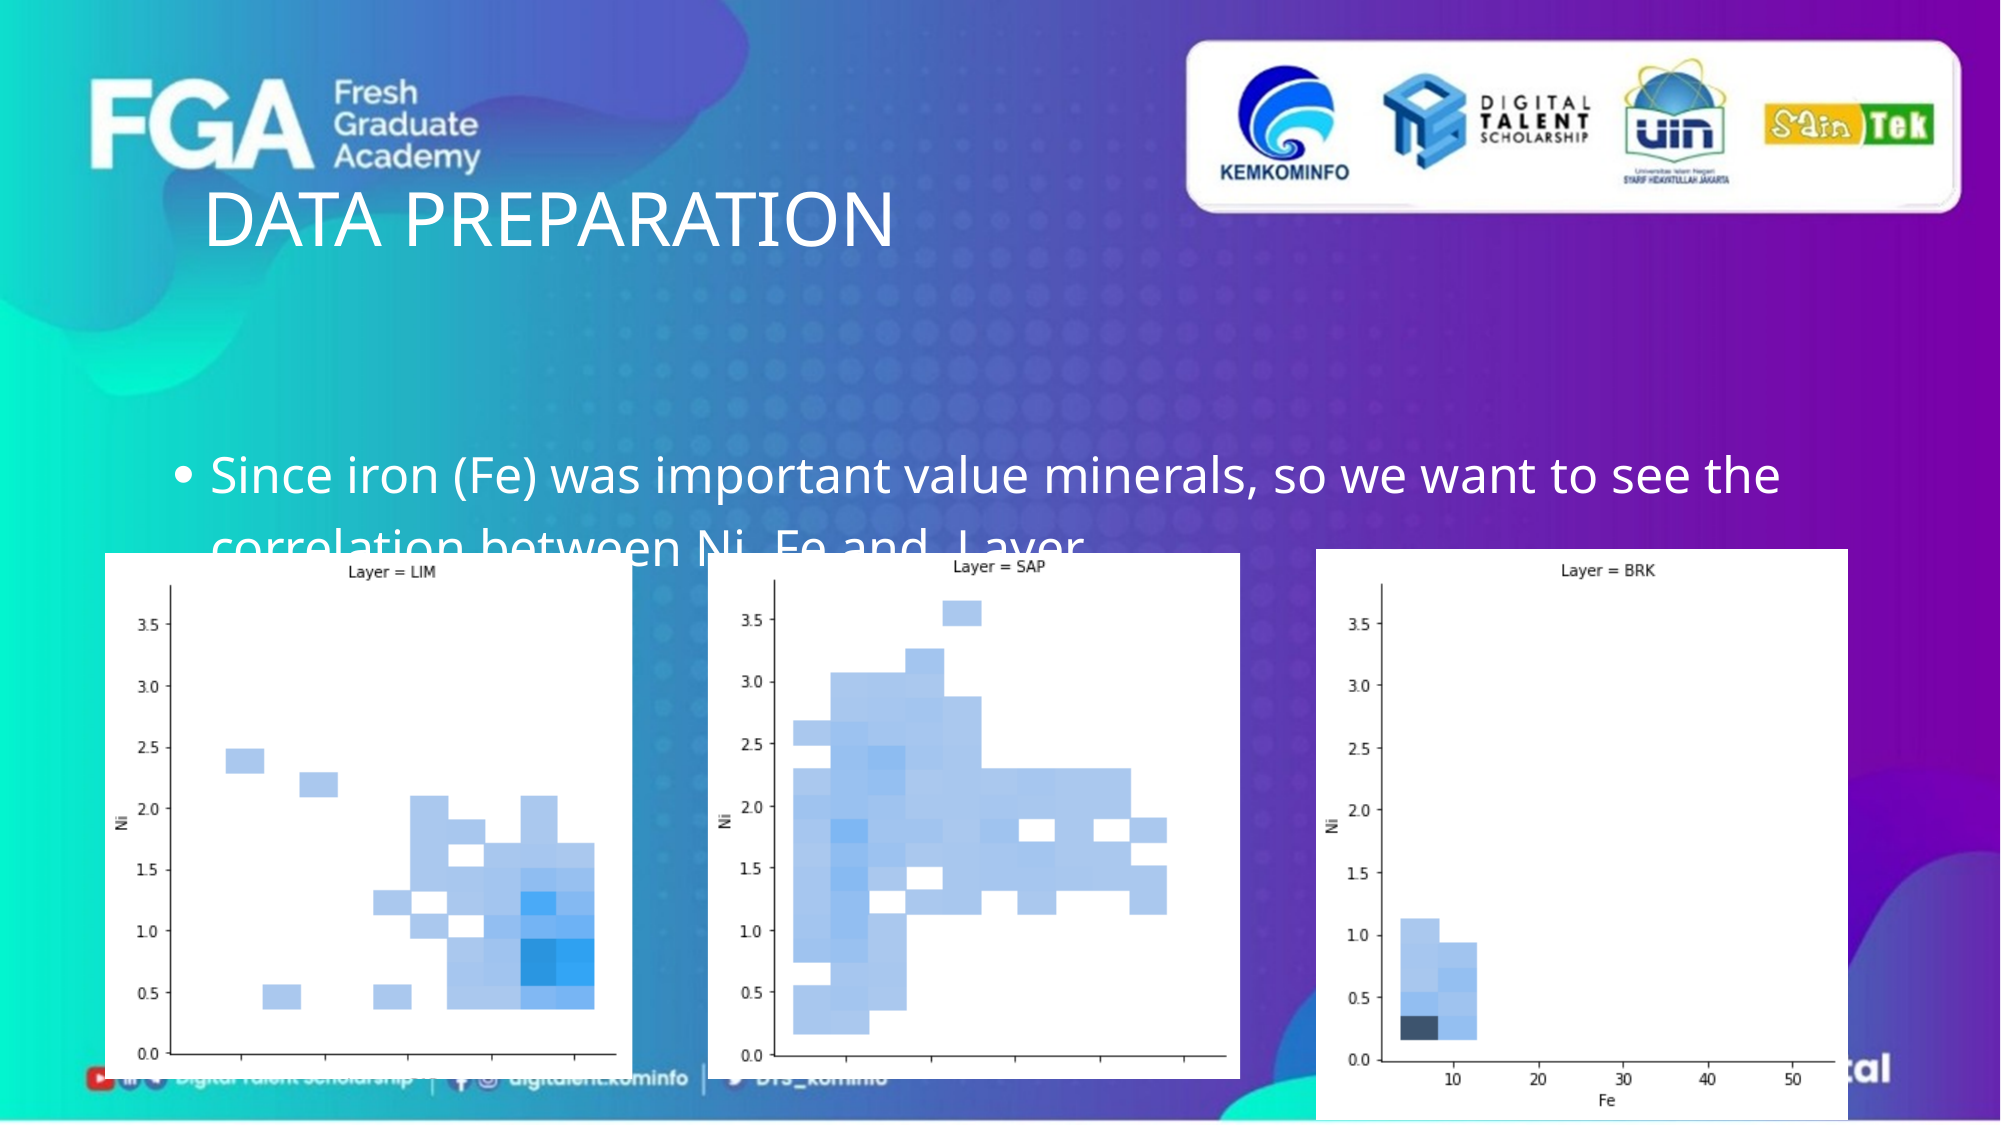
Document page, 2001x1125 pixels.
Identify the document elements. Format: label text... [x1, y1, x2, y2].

list Since iron (Fe) was important value minerals, so we want to see the correlation between Ni, Fe and, Layer. [157, 424, 1842, 550]
title Data Preparation [187, 101, 1813, 344]
picture [0, 0, 2001, 1125]
